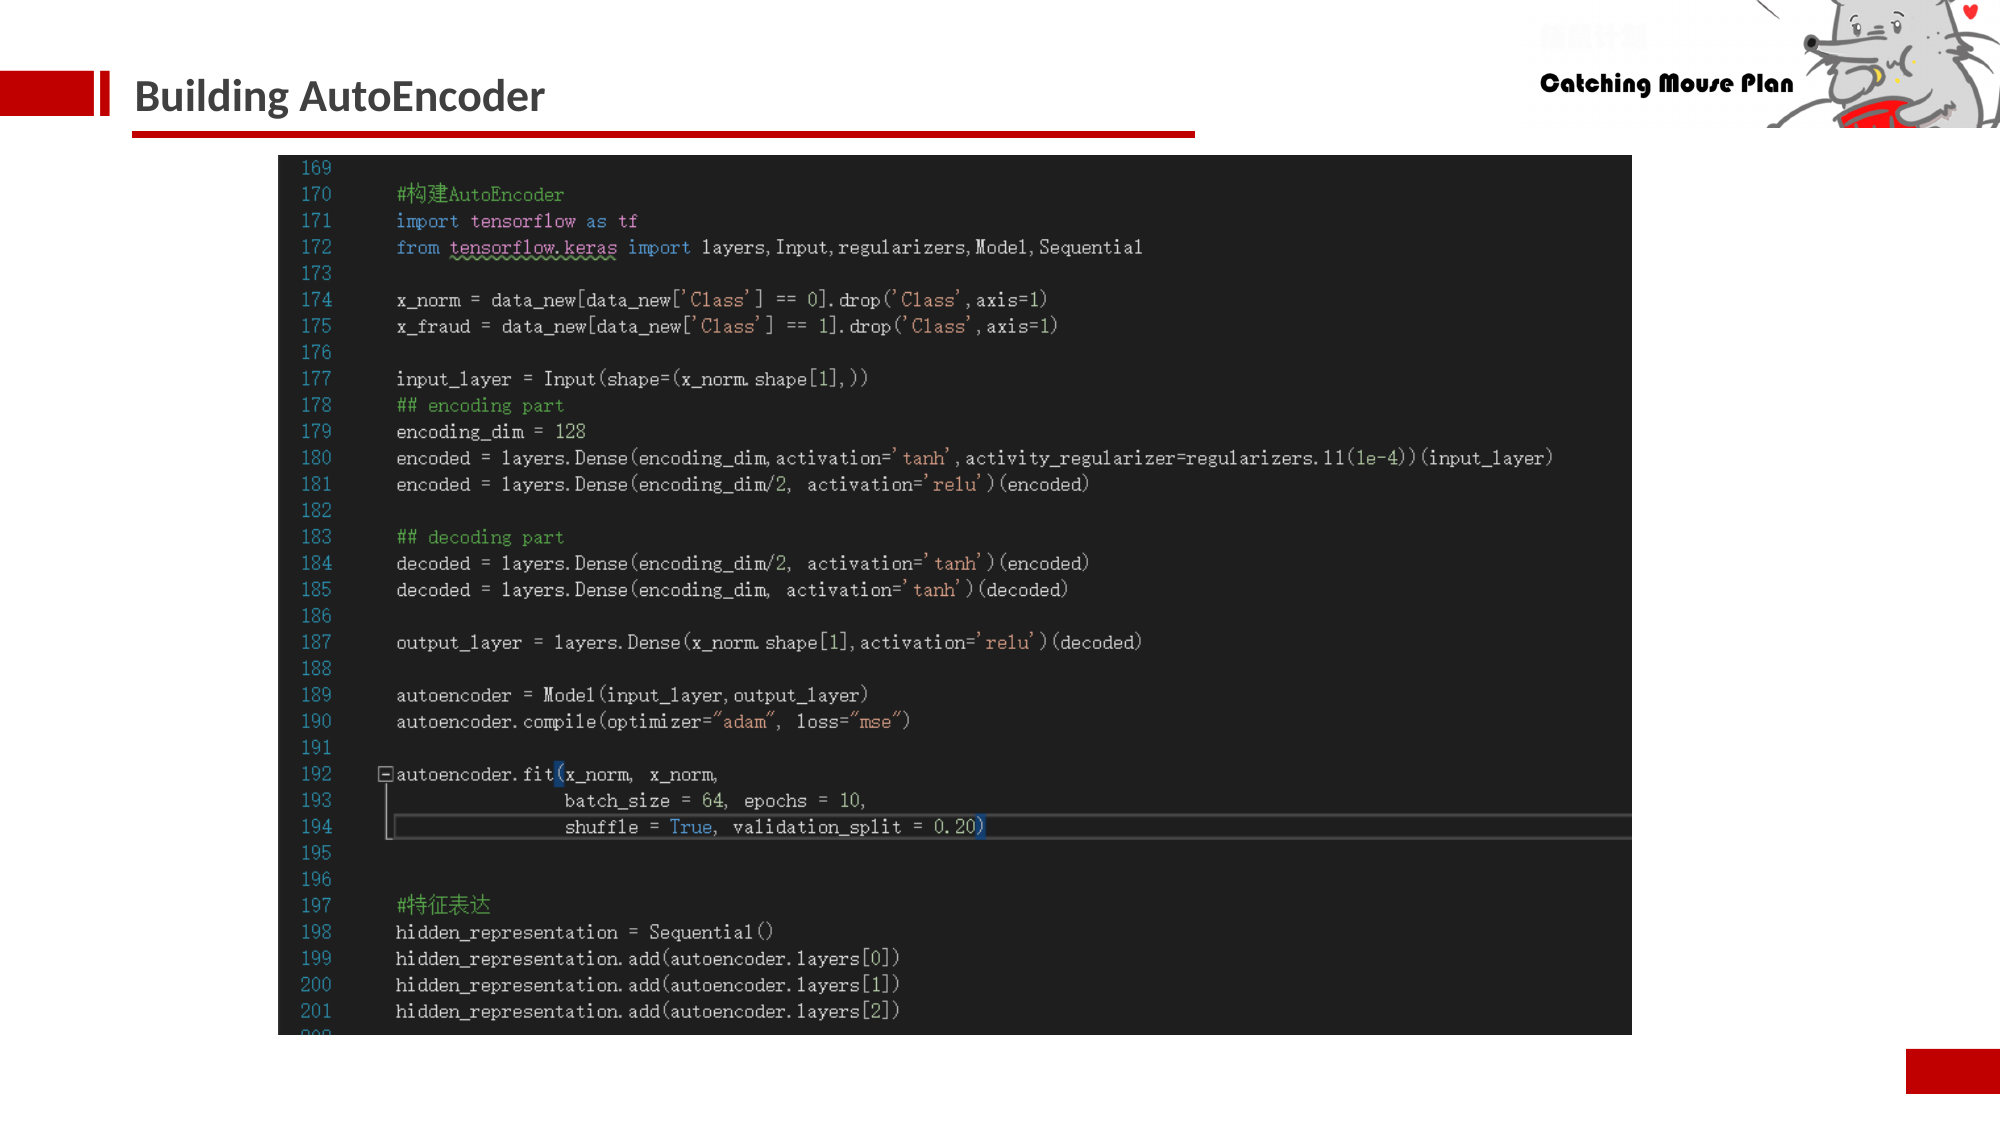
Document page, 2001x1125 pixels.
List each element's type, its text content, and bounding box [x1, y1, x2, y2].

picture [1520, 0, 2000, 128]
text_box [0, 70, 94, 116]
text_box [100, 70, 110, 116]
text_box Building AutoEncoder [119, 57, 1515, 129]
picture [277, 155, 1632, 1035]
